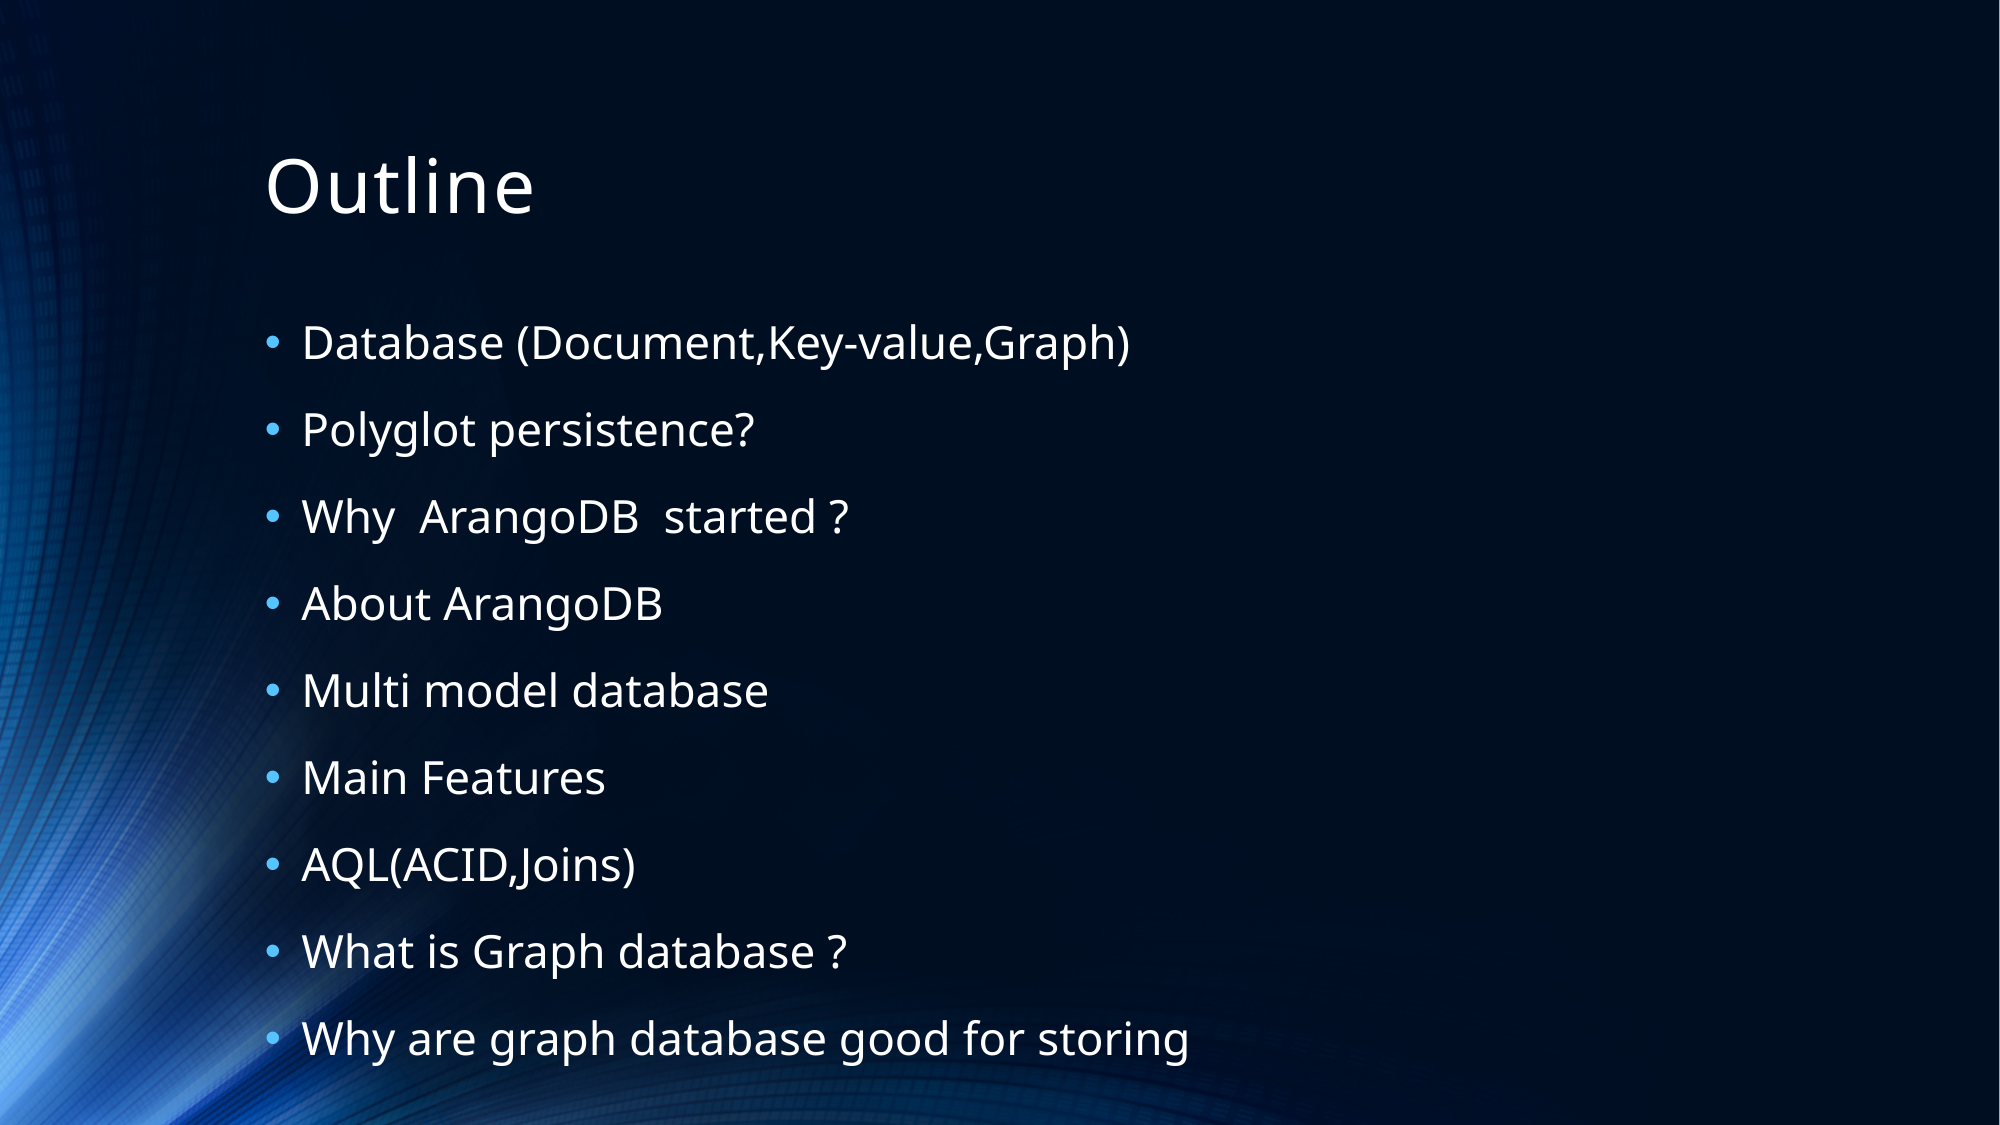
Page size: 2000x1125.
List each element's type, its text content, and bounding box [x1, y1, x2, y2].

picture [0, 0, 2000, 1125]
title Outline [249, 62, 1750, 238]
list Database (Document,Key-value,Graph) Polyglot persistence? Why ArangoDB started ? About ArangoDB Multi model database Main Features AQL(ACID,Joins) What is Graph database ? Why are graph database good for storing [249, 312, 1749, 988]
